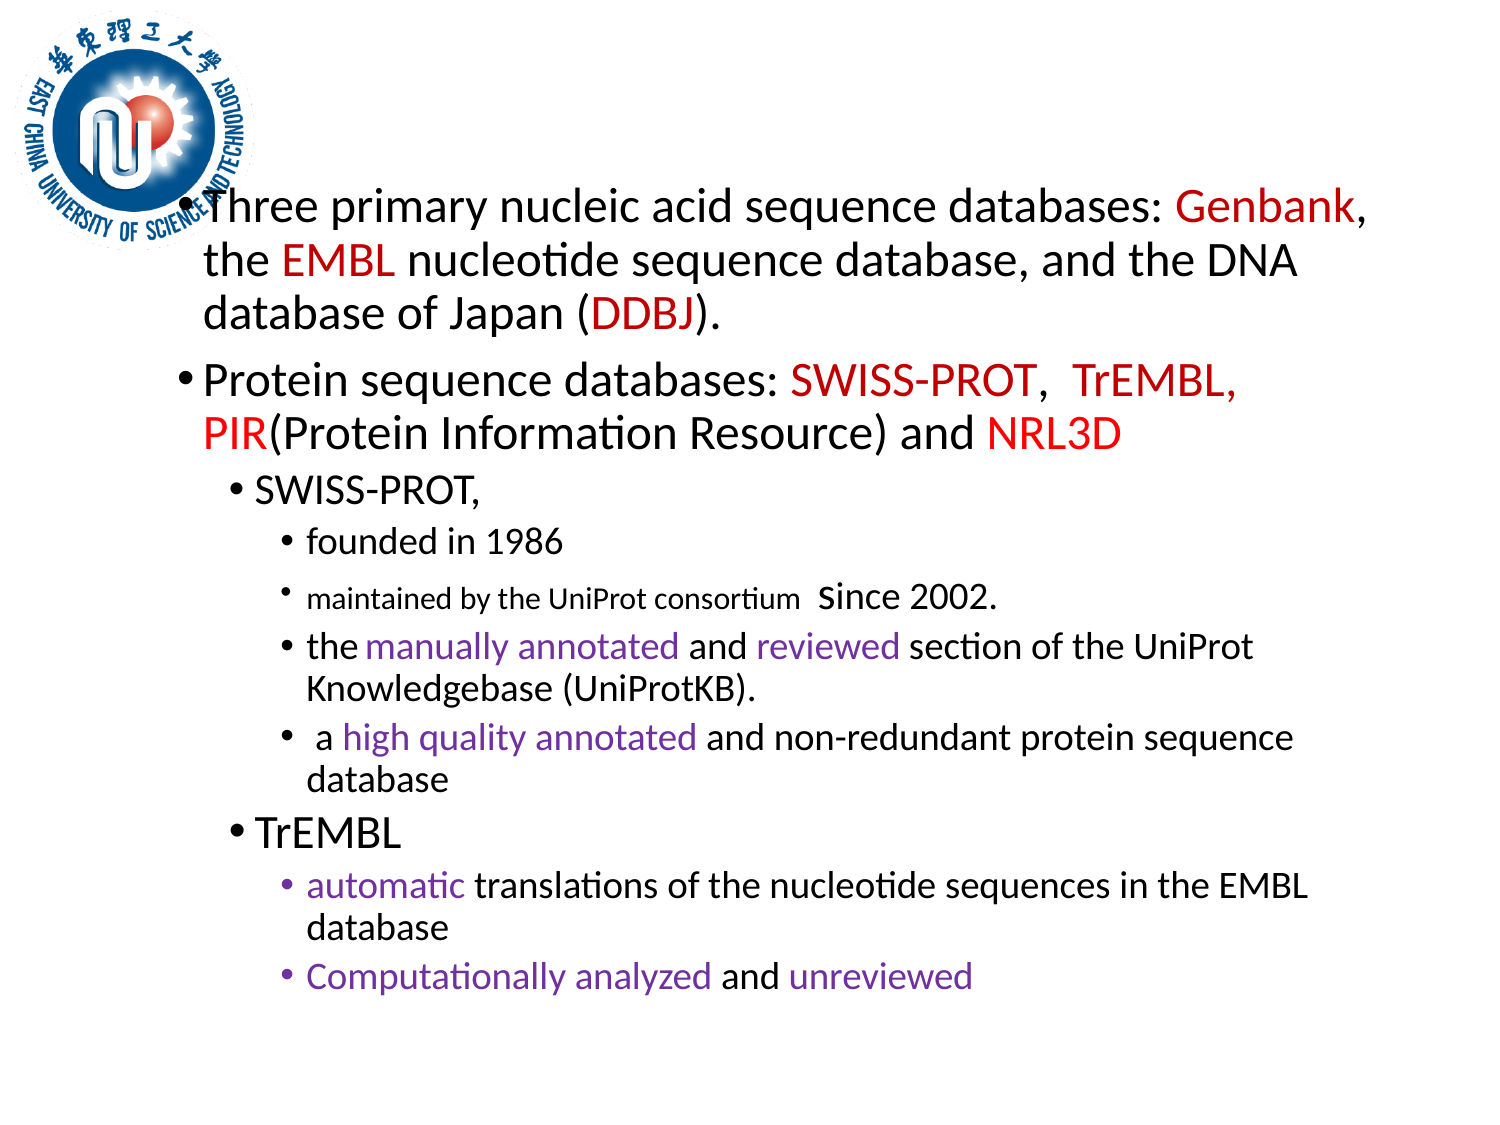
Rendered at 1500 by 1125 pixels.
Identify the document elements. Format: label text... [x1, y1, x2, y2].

picture [13, 9, 254, 250]
list Three primary nucleic acid sequence databases: Genbank, the EMBL nucleotide sequence database, and the DNA database of Japan (DDBJ). Protein sequence databases: SWISS-PROT, TrEMBL, PIR(Protein Information Resource) and NRL3D SWISS-PROT, founded in 1986 maintained by the UniProt consortium since 2002. the manually annotated and reviewed section of the UniProt Knowledgebase (UniProtKB). a high quality annotated and non-redundant protein sequence database TrEMBL automatic translations of the nucleotide sequences in the EMBL database Computationally analyzed and unreviewed [162, 172, 1459, 1010]
